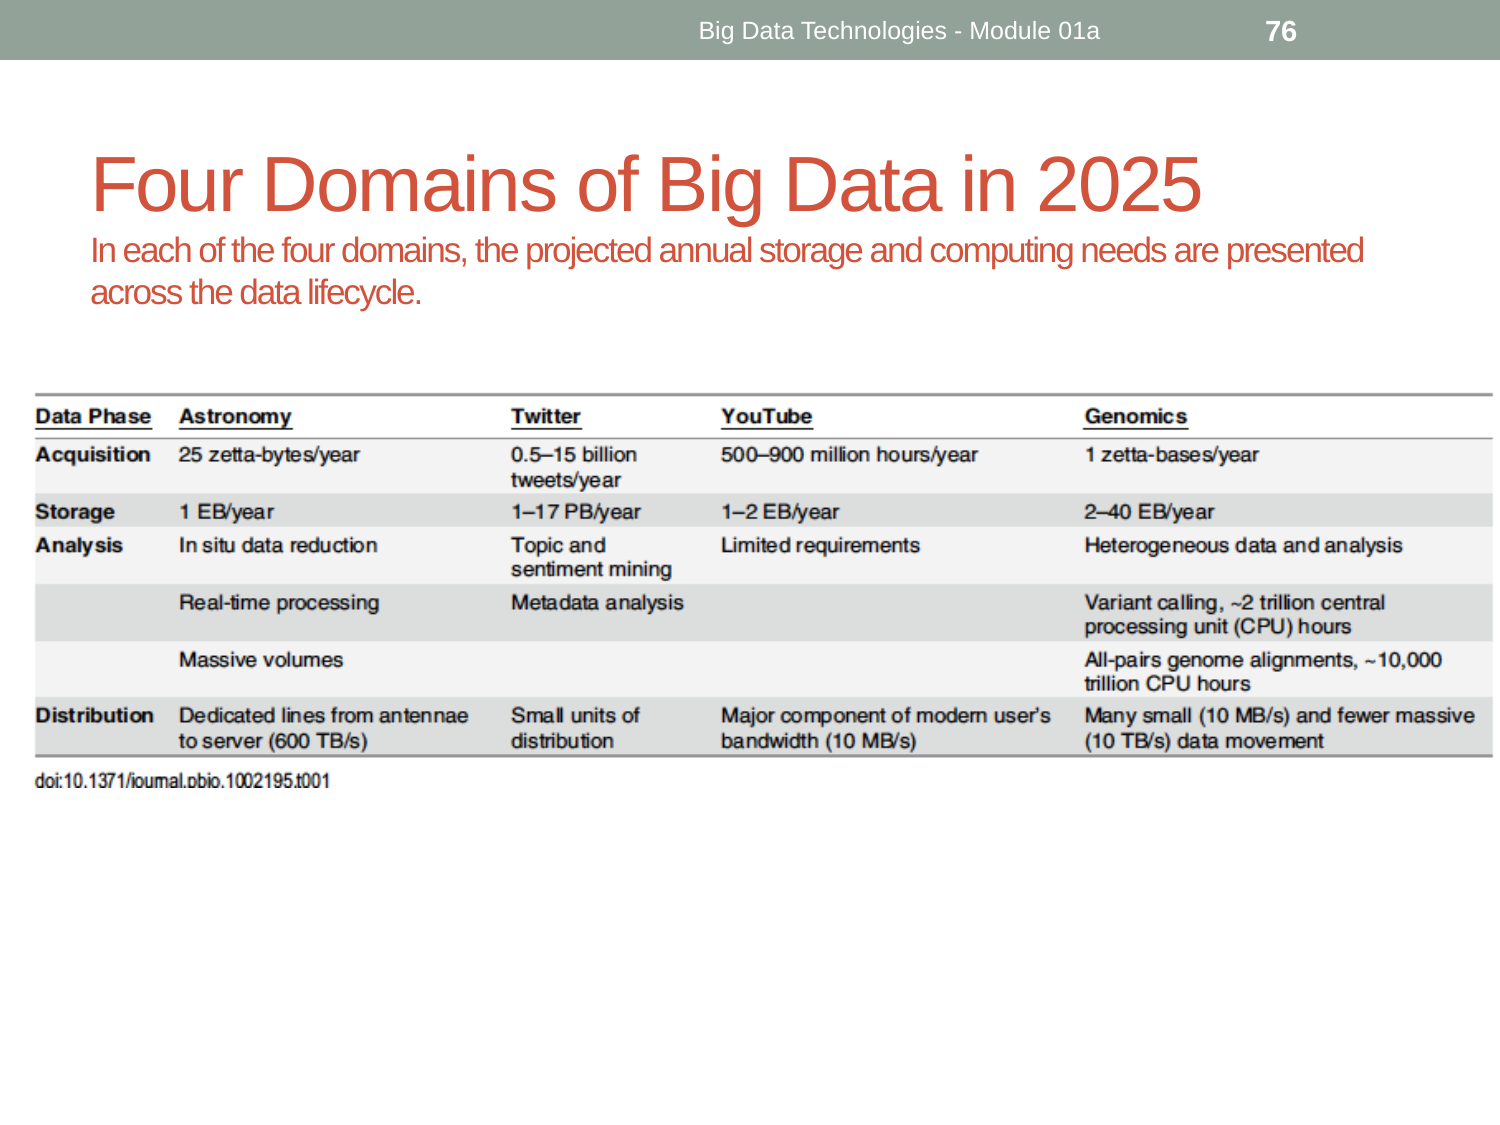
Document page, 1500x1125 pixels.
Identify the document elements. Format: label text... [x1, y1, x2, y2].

title Four Domains of Big Data in 2025 In each of the four domains, the projected annual storage and computing needs are presented across the data lifecycle. [75, 125, 1425, 363]
picture [9, 387, 1500, 788]
footer Big Data Technologies - Module 01a [562, 3, 1238, 57]
slide_number 76 [1250, 3, 1425, 57]
